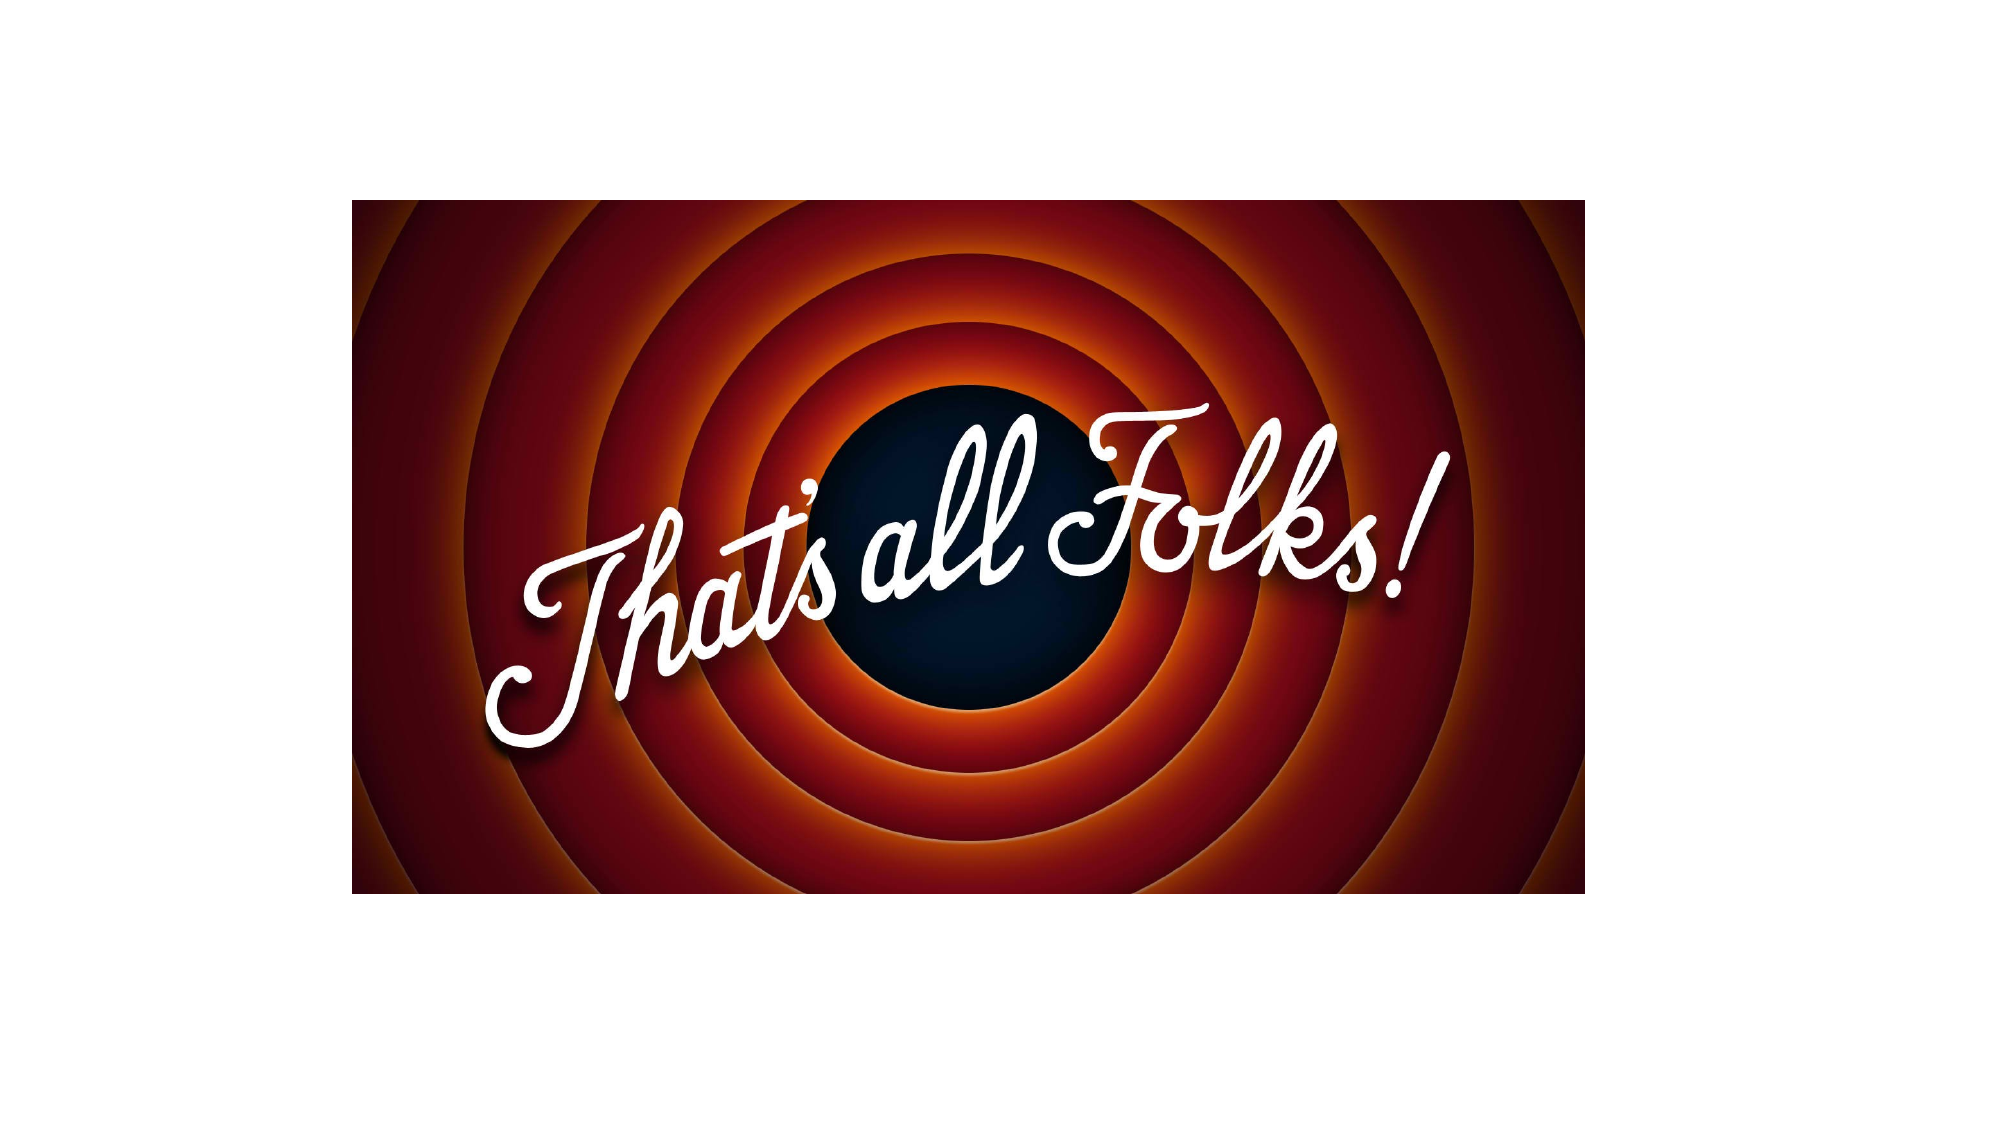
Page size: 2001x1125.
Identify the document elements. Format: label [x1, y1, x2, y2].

picture [352, 200, 1585, 894]
